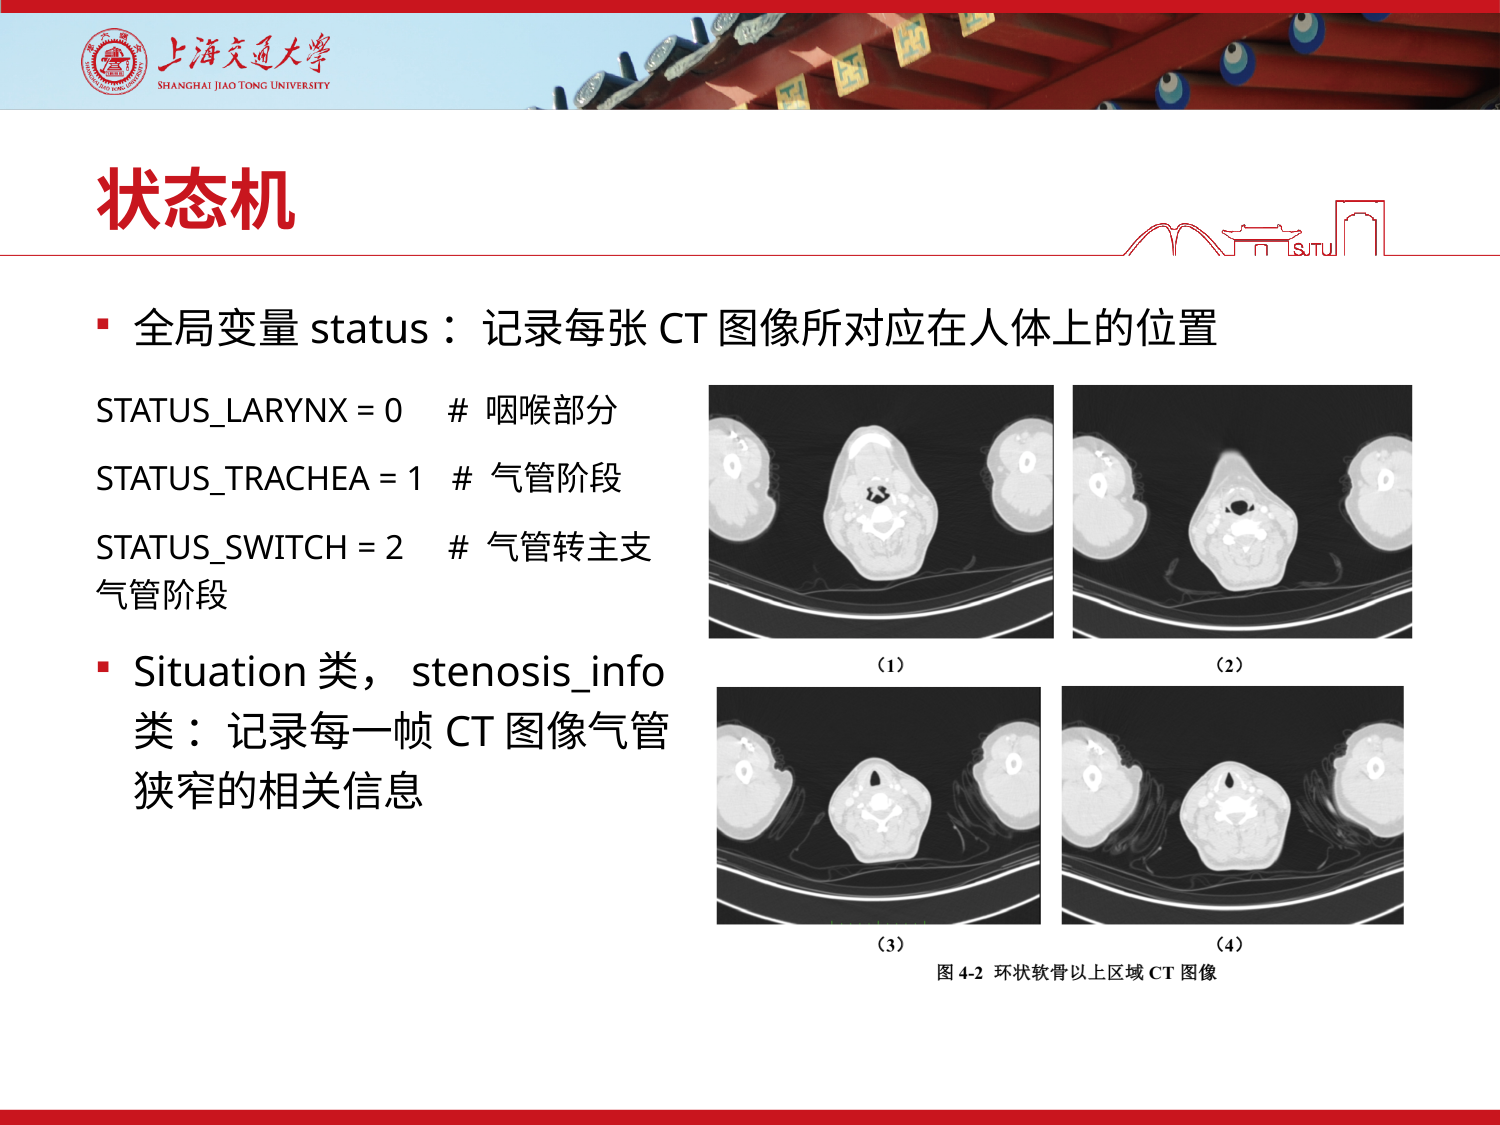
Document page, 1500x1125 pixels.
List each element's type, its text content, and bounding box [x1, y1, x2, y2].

picture [694, 373, 1421, 988]
picture [0, 0, 1500, 110]
title 状态机 [81, 160, 1455, 255]
picture [0, 200, 1500, 256]
text_box 全局变量status：记录每张CT图像所对应在人体上的位置 [80, 284, 1455, 374]
text_box STATUS_LARYNX = 0 # 咽喉部分 STATUS_TRACHEA = 1 # 气管阶段 STATUS_SWITCH = 2 # 气管转主支气管阶段 Situation类，stenosis_info类 ：记录每一帧CT图像气管狭窄的相关信息 [81, 373, 695, 1031]
